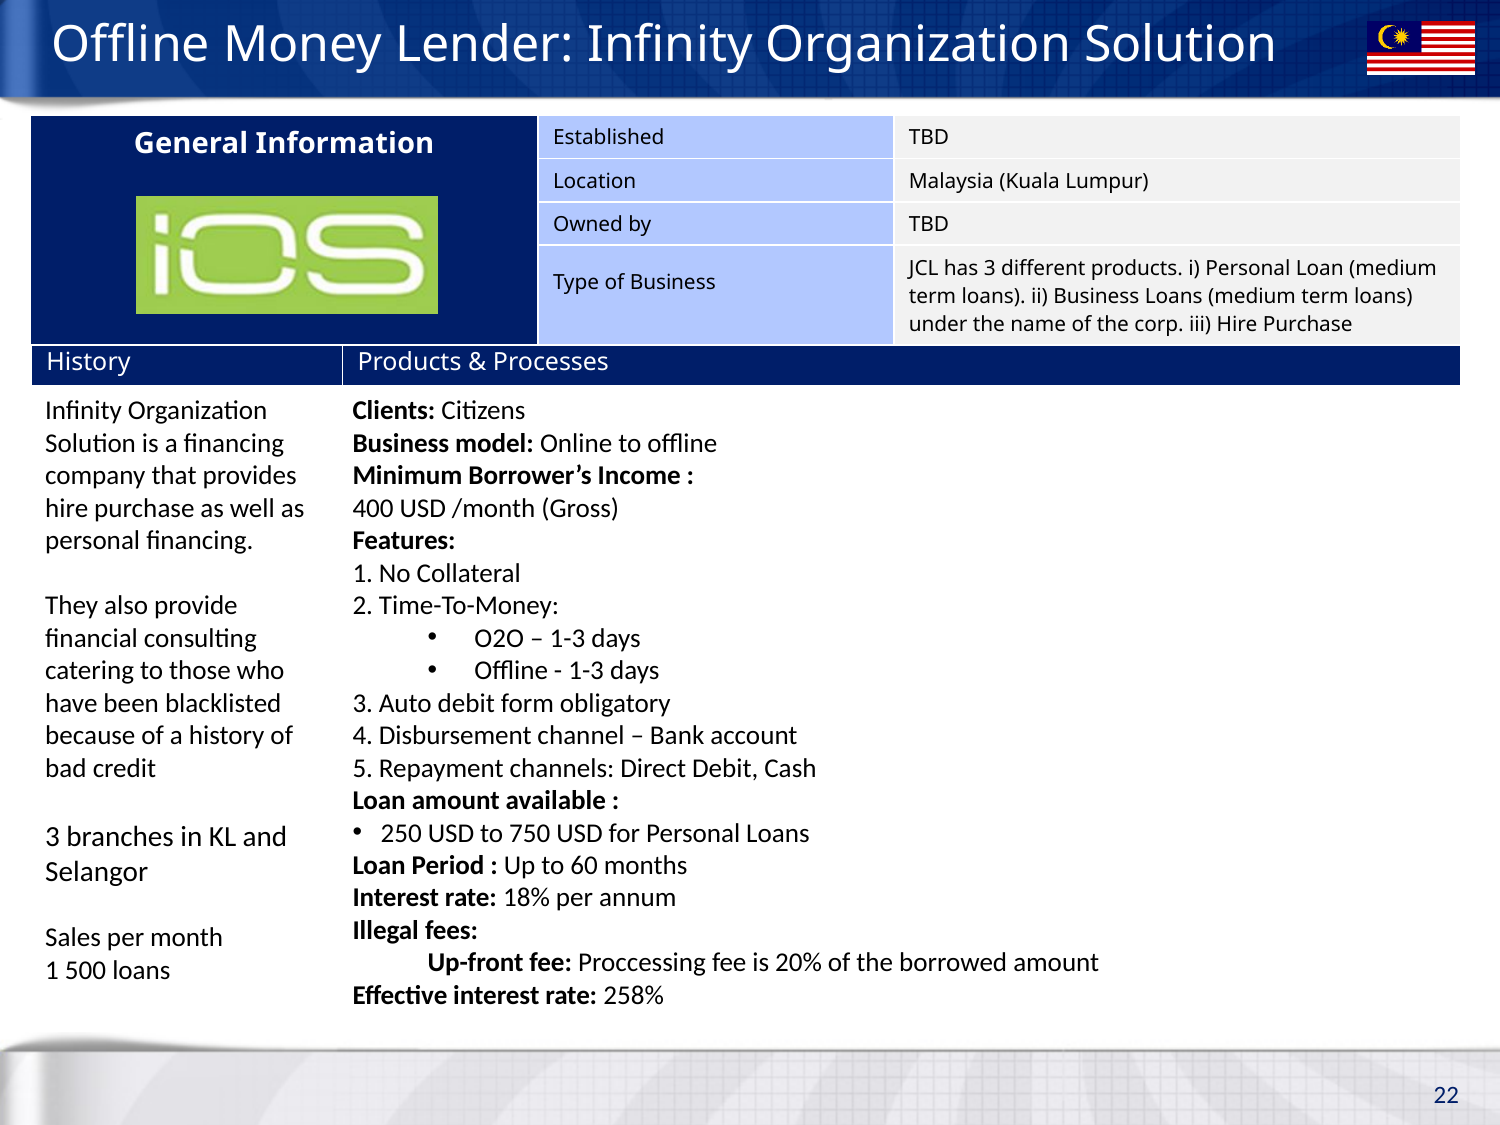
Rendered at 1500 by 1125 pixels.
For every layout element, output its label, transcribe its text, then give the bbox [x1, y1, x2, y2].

title Offline Money Lender: Infinity Organization Solution [36, 23, 1376, 75]
table_cell Type of Business [539, 246, 893, 344]
table_header Products & Processes [343, 346, 1460, 385]
table_header History [32, 346, 342, 385]
text_box Infinity Organization Solution is a financing company that provides hire purchase as well as personal financing. They also provide financial consulting catering to those who have been blacklisted because of a history of bad credit 3 branches in KL and Selangor Sales per month 1 500 loans [30, 385, 337, 993]
table_header Established [539, 116, 893, 158]
table_cell Owned by [539, 203, 893, 244]
picture [0, 0, 1500, 120]
table_cell TBD [895, 203, 1460, 244]
table_cell Location [539, 159, 893, 201]
table_cell Malaysia (Kuala Lumpur) [895, 159, 1460, 201]
picture [136, 196, 438, 315]
table_cell JCL has 3 different products. i) Personal Loan (medium term loans). ii) Business Loans (medium term loans) under the name of the corp. iii) Hire Purchase [895, 246, 1460, 344]
picture [0, 1032, 1500, 1125]
table_header General Information [31, 116, 537, 344]
slide_number 22 [1356, 1070, 1475, 1117]
table_header TBD [895, 116, 1460, 158]
text_box Clients: Citizens Business model: Online to offline Minimum Borrower’s Income : 400 USD /month (Gross) Features: No Collateral Time-To-Money: O2O – 1-3 days Offline - 1-3 days Auto debit form obligatory Disbursement channel – Bank account Repayment channels: Direct Debit, Cash Loan amount available : 250 USD to 750 USD for Personal Loans Loan Period : Up to 60 months Interest rate: 18% per annum Illegal fees: Up-front fee: Procсessing fee is 20% of the borrowed amount Effective interest rate: 258% [337, 385, 1496, 1018]
